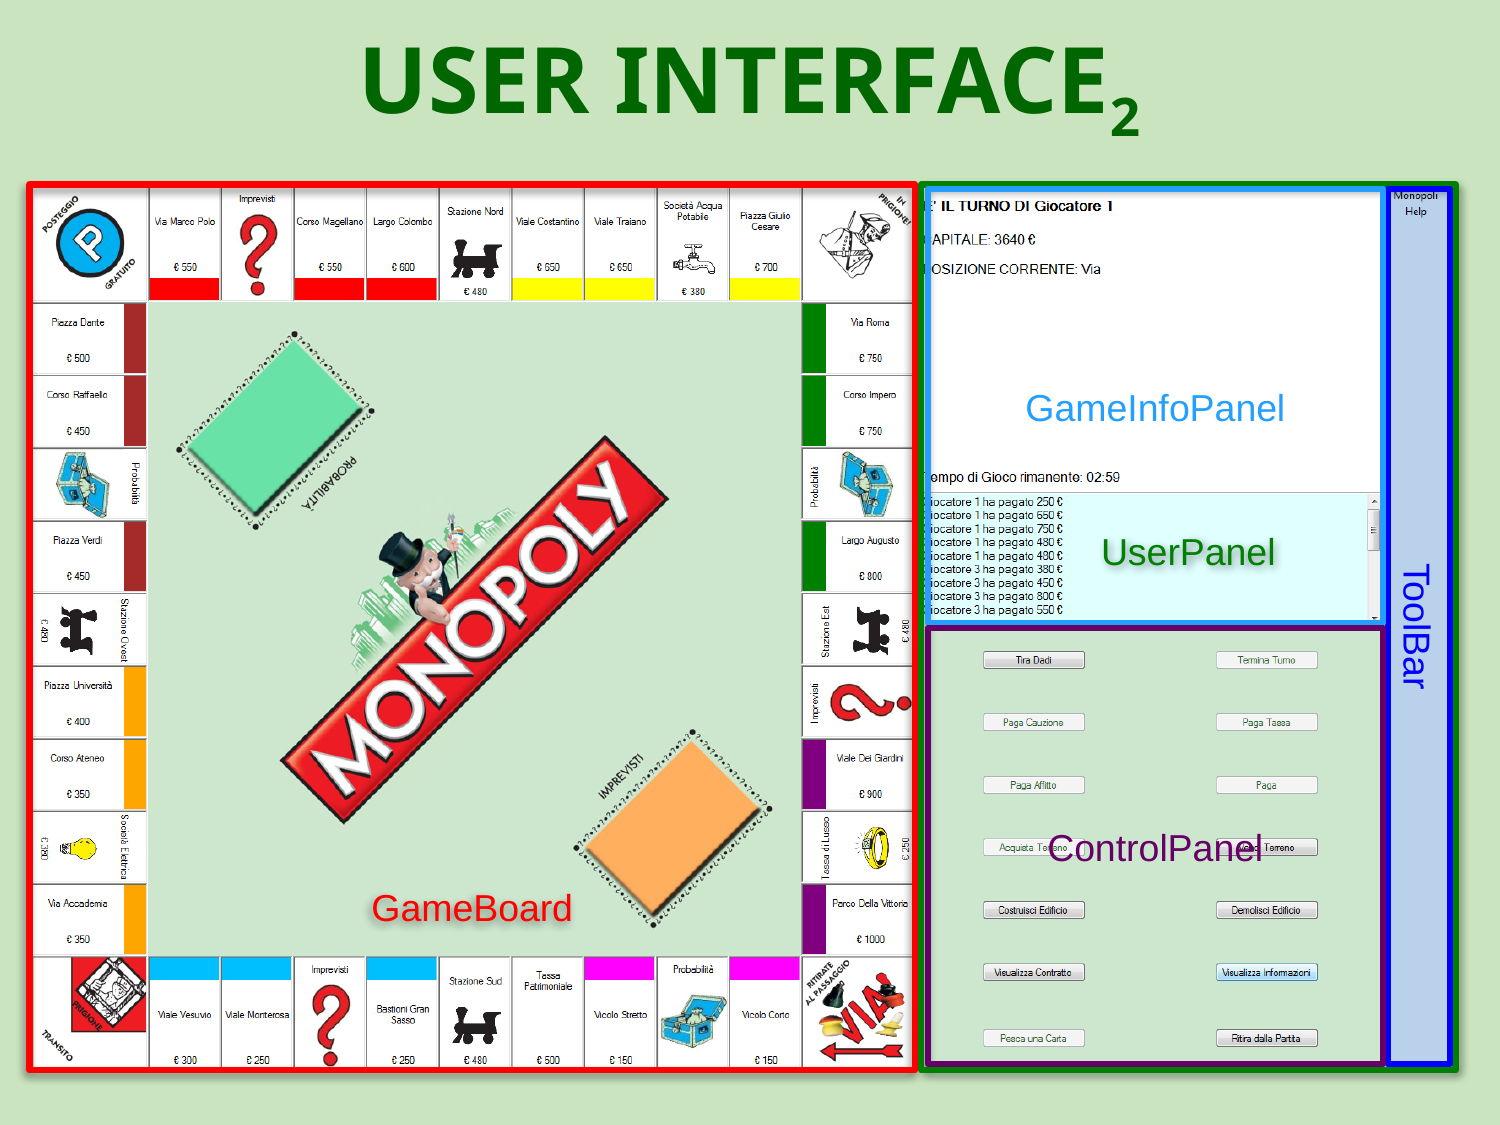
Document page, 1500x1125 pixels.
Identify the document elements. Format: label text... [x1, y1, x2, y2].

text_box UserPanel [1449, 184, 1456, 1071]
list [30, 185, 1449, 1072]
text_box USER INTERFACE2 [112, 0, 1388, 169]
